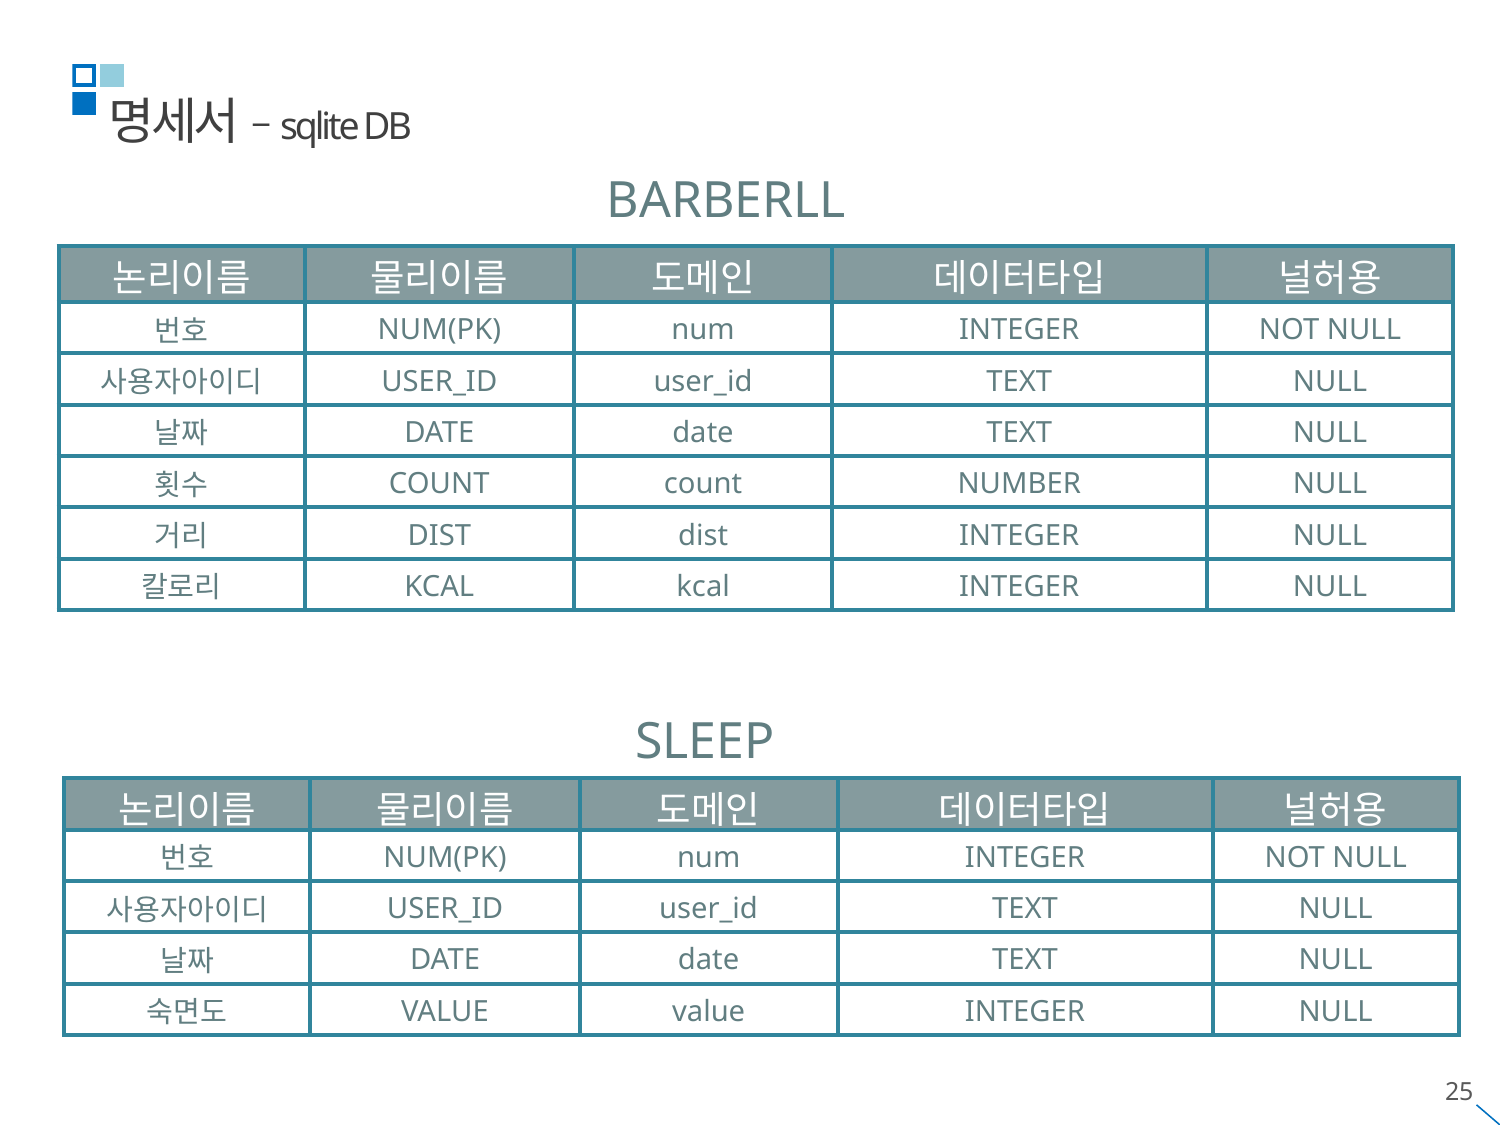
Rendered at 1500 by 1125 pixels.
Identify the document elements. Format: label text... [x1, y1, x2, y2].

table_cell NULL [1215, 883, 1457, 930]
text_box BARBERLL [538, 160, 914, 235]
table_cell 사용자아이디 [61, 355, 303, 403]
table_cell TEXT [834, 407, 1205, 454]
table_cell INTEGER [840, 986, 1211, 1033]
table_header 널허용 [1215, 780, 1457, 828]
table_cell USER_ID [312, 883, 578, 930]
table_header 도메인 [576, 248, 830, 300]
table_cell DIST [307, 509, 572, 557]
table_cell count [576, 458, 830, 505]
table_cell NOT NULL [1215, 832, 1457, 879]
table_cell NULL [1215, 986, 1457, 1033]
table_cell TEXT [840, 934, 1211, 982]
table_cell USER_ID [307, 355, 572, 403]
table_cell VALUE [312, 986, 578, 1033]
table_cell NUMBER [834, 458, 1205, 505]
table_cell dist [576, 509, 830, 557]
table_cell INTEGER [834, 561, 1205, 608]
table_cell NUM(PK) [312, 832, 578, 879]
table_cell TEXT [840, 883, 1211, 930]
table_cell NULL [1209, 561, 1451, 608]
table_cell user_id [582, 883, 836, 930]
table_header 논리이름 [66, 780, 308, 828]
table_header 데이터타입 [834, 248, 1205, 300]
text_box SLEEP [458, 700, 951, 776]
table_header 널허용 [1209, 248, 1451, 300]
table_cell NULL [1209, 458, 1451, 505]
text_box 명세서 –sqlite DB [93, 81, 1383, 157]
table_cell user_id [576, 355, 830, 403]
table_header 물리이름 [312, 780, 578, 828]
table_cell 숙면도 [66, 986, 308, 1033]
table_cell 거리 [61, 509, 303, 557]
table_cell COUNT [307, 458, 572, 505]
table_header 도메인 [582, 780, 836, 828]
table_cell date [576, 407, 830, 454]
table_header 데이터타입 [840, 780, 1211, 828]
table_cell 날짜 [61, 407, 303, 454]
table_cell date [582, 934, 836, 982]
table_cell 횟수 [61, 458, 303, 505]
table_cell DATE [307, 407, 572, 454]
table_cell num [582, 832, 836, 879]
table_cell INTEGER [840, 832, 1211, 879]
table_cell INTEGER [834, 509, 1205, 557]
table_header 물리이름 [307, 248, 572, 300]
table_cell num [576, 304, 830, 351]
table_header 논리이름 [61, 248, 303, 300]
table_cell 번호 [66, 832, 308, 879]
table_cell INTEGER [834, 304, 1205, 351]
table_cell NULL [1209, 509, 1451, 557]
table_cell 날짜 [66, 934, 308, 982]
table_cell TEXT [834, 355, 1205, 403]
table_cell 칼로리 [61, 561, 303, 608]
table_cell NULL [1209, 407, 1451, 454]
table_cell KCAL [307, 561, 572, 608]
table_cell 번호 [61, 304, 303, 351]
table_cell value [582, 986, 836, 1033]
table_cell NULL [1209, 355, 1451, 403]
table_cell kcal [576, 561, 830, 608]
table_cell NUM(PK) [307, 304, 572, 351]
table_cell NULL [1215, 934, 1457, 982]
table_cell 사용자아이디 [66, 883, 308, 930]
table_cell DATE [312, 934, 578, 982]
table_cell NOT NULL [1209, 304, 1451, 351]
